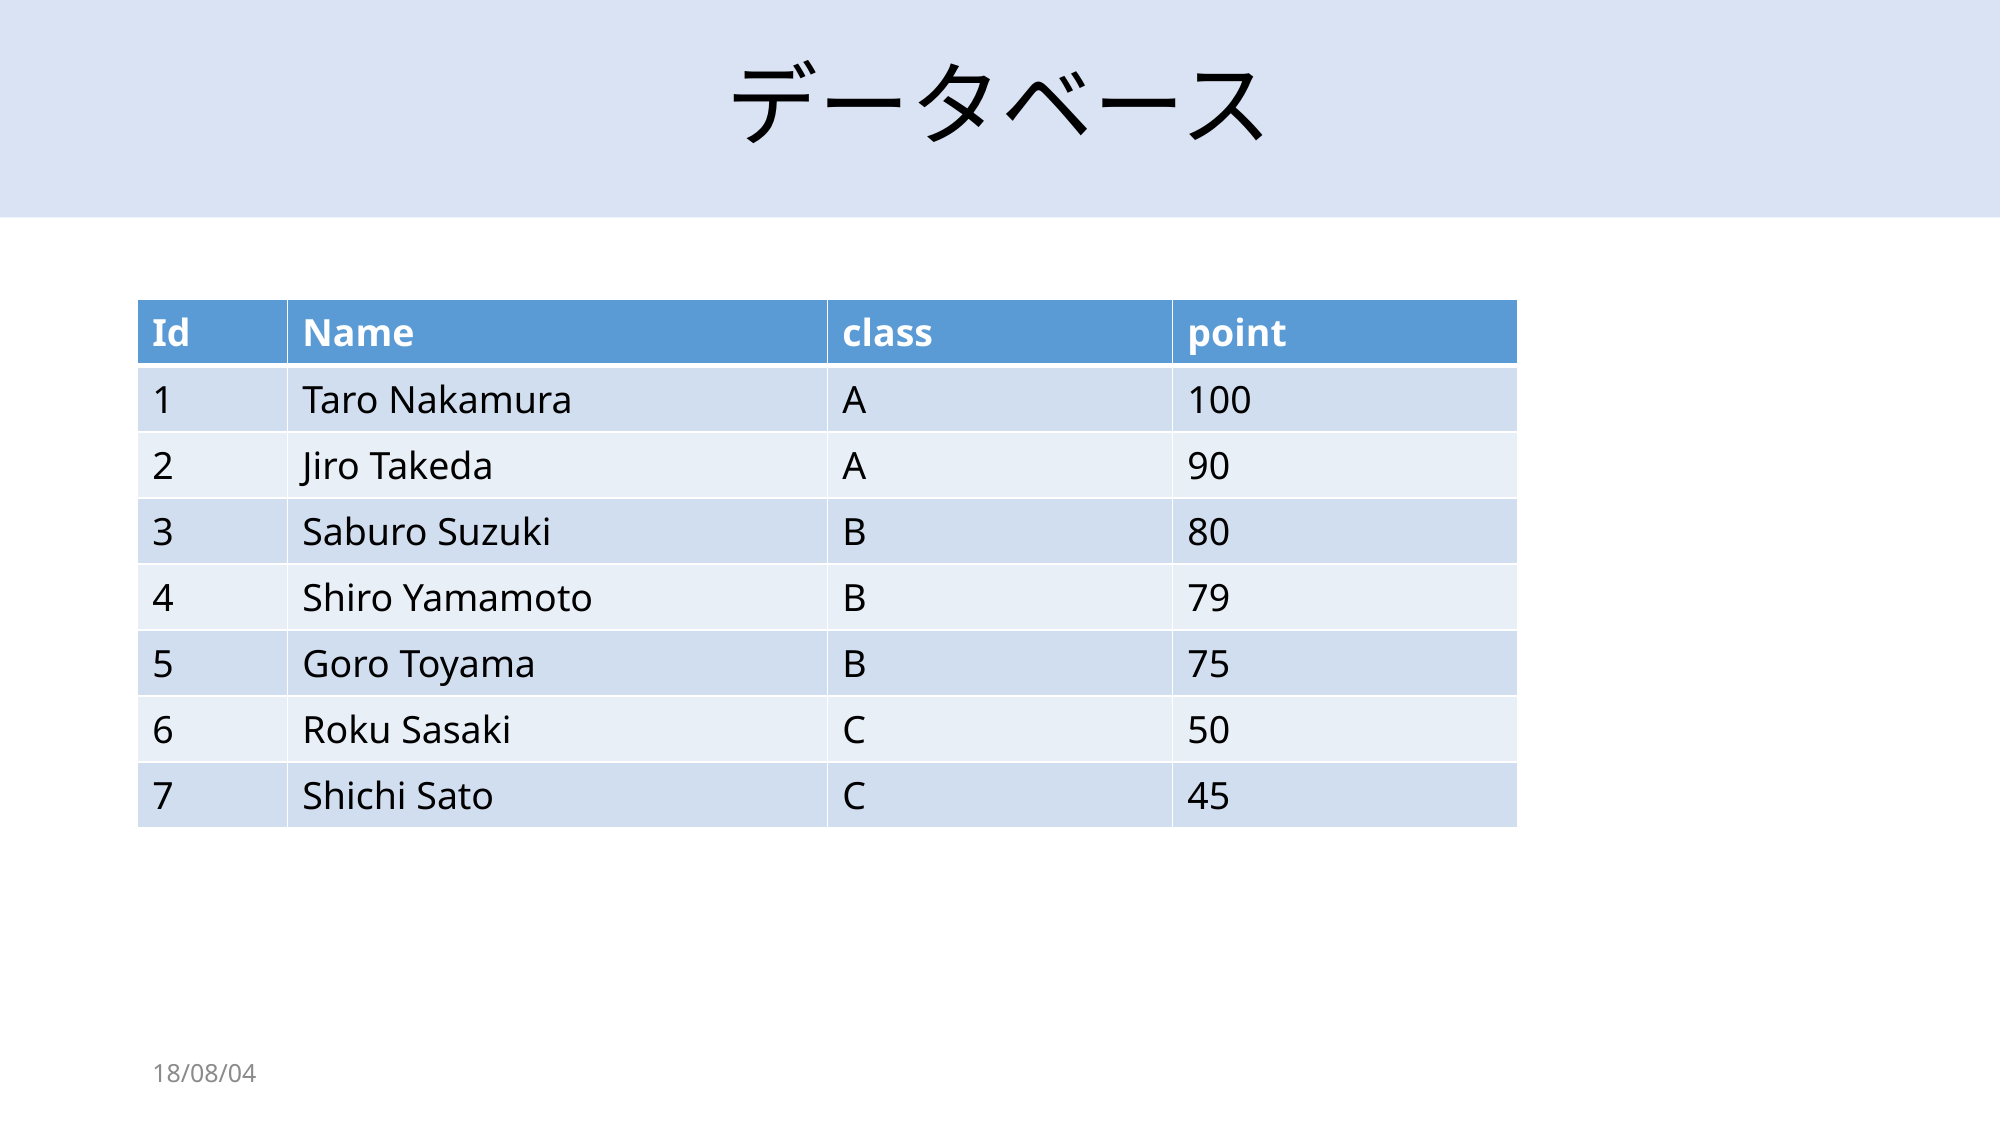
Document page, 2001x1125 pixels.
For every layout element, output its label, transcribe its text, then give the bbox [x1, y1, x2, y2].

table_cell 45 [1173, 763, 1517, 827]
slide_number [137, 1042, 588, 1103]
table_cell 75 [1173, 631, 1517, 695]
table_cell C [828, 763, 1172, 827]
table_cell 1 [138, 368, 287, 431]
table_cell Shichi Sato [288, 763, 827, 827]
table_cell 50 [1173, 697, 1517, 761]
table_cell 5 [138, 631, 287, 695]
table_cell 79 [1173, 565, 1517, 629]
table_cell B [828, 631, 1172, 695]
table_header Id [138, 300, 287, 363]
table_cell 6 [138, 697, 287, 761]
table_cell Jiro Takeda [288, 433, 827, 497]
table_cell Taro Nakamura [288, 368, 827, 431]
table_cell A [828, 368, 1172, 431]
table_cell 90 [1173, 433, 1517, 497]
table_cell 80 [1173, 499, 1517, 563]
title データベース [0, 0, 2000, 218]
table_cell Roku Sasaki [288, 697, 827, 761]
table_cell 100 [1173, 368, 1517, 431]
table_cell C [828, 697, 1172, 761]
table_cell B [828, 565, 1172, 629]
table_header Name [288, 300, 827, 363]
table_cell 7 [138, 763, 287, 827]
table_cell A [828, 433, 1172, 497]
table_cell Saburo Suzuki [288, 499, 827, 563]
table_cell 4 [138, 565, 287, 629]
table_cell B [828, 499, 1172, 563]
table_cell Goro Toyama [288, 631, 827, 695]
table_cell 2 [138, 433, 287, 497]
table_cell 3 [138, 499, 287, 563]
table_header class [828, 300, 1172, 363]
table_cell Shiro Yamamoto [288, 565, 827, 629]
table_header point [1173, 300, 1517, 363]
